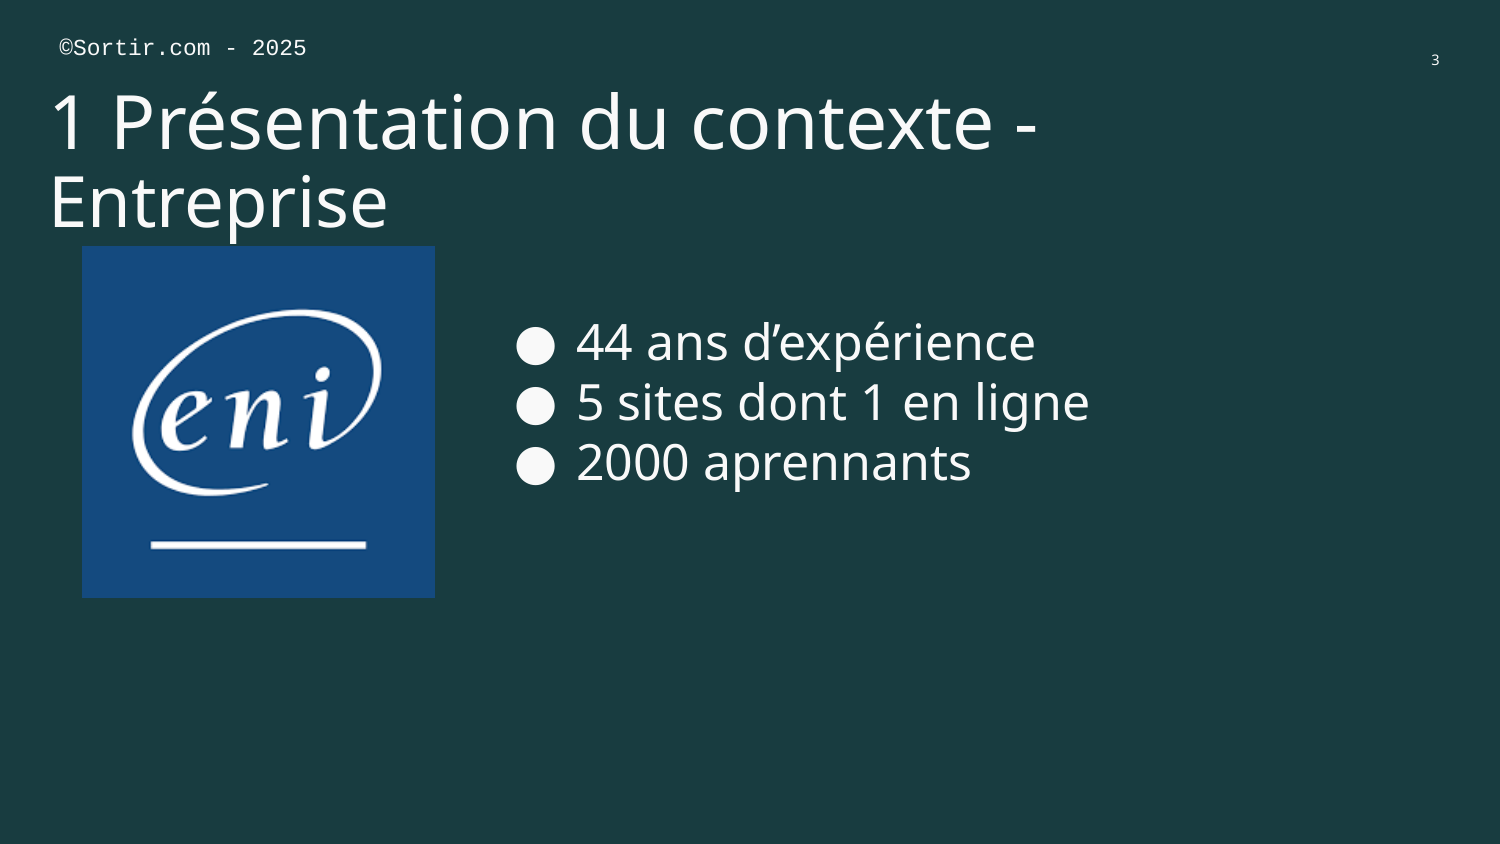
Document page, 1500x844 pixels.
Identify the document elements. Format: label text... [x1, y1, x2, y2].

subtitle ©Sortir.com - 2025 [59, 35, 743, 75]
title 1 Présentation du contexte - Entreprise [48, 85, 1350, 324]
slide_number ‹#› [1349, 35, 1440, 75]
text_box 44 ans d’expérience 5 sites dont 1 en ligne 2000 aprennants [486, 295, 1500, 696]
picture [82, 245, 435, 598]
